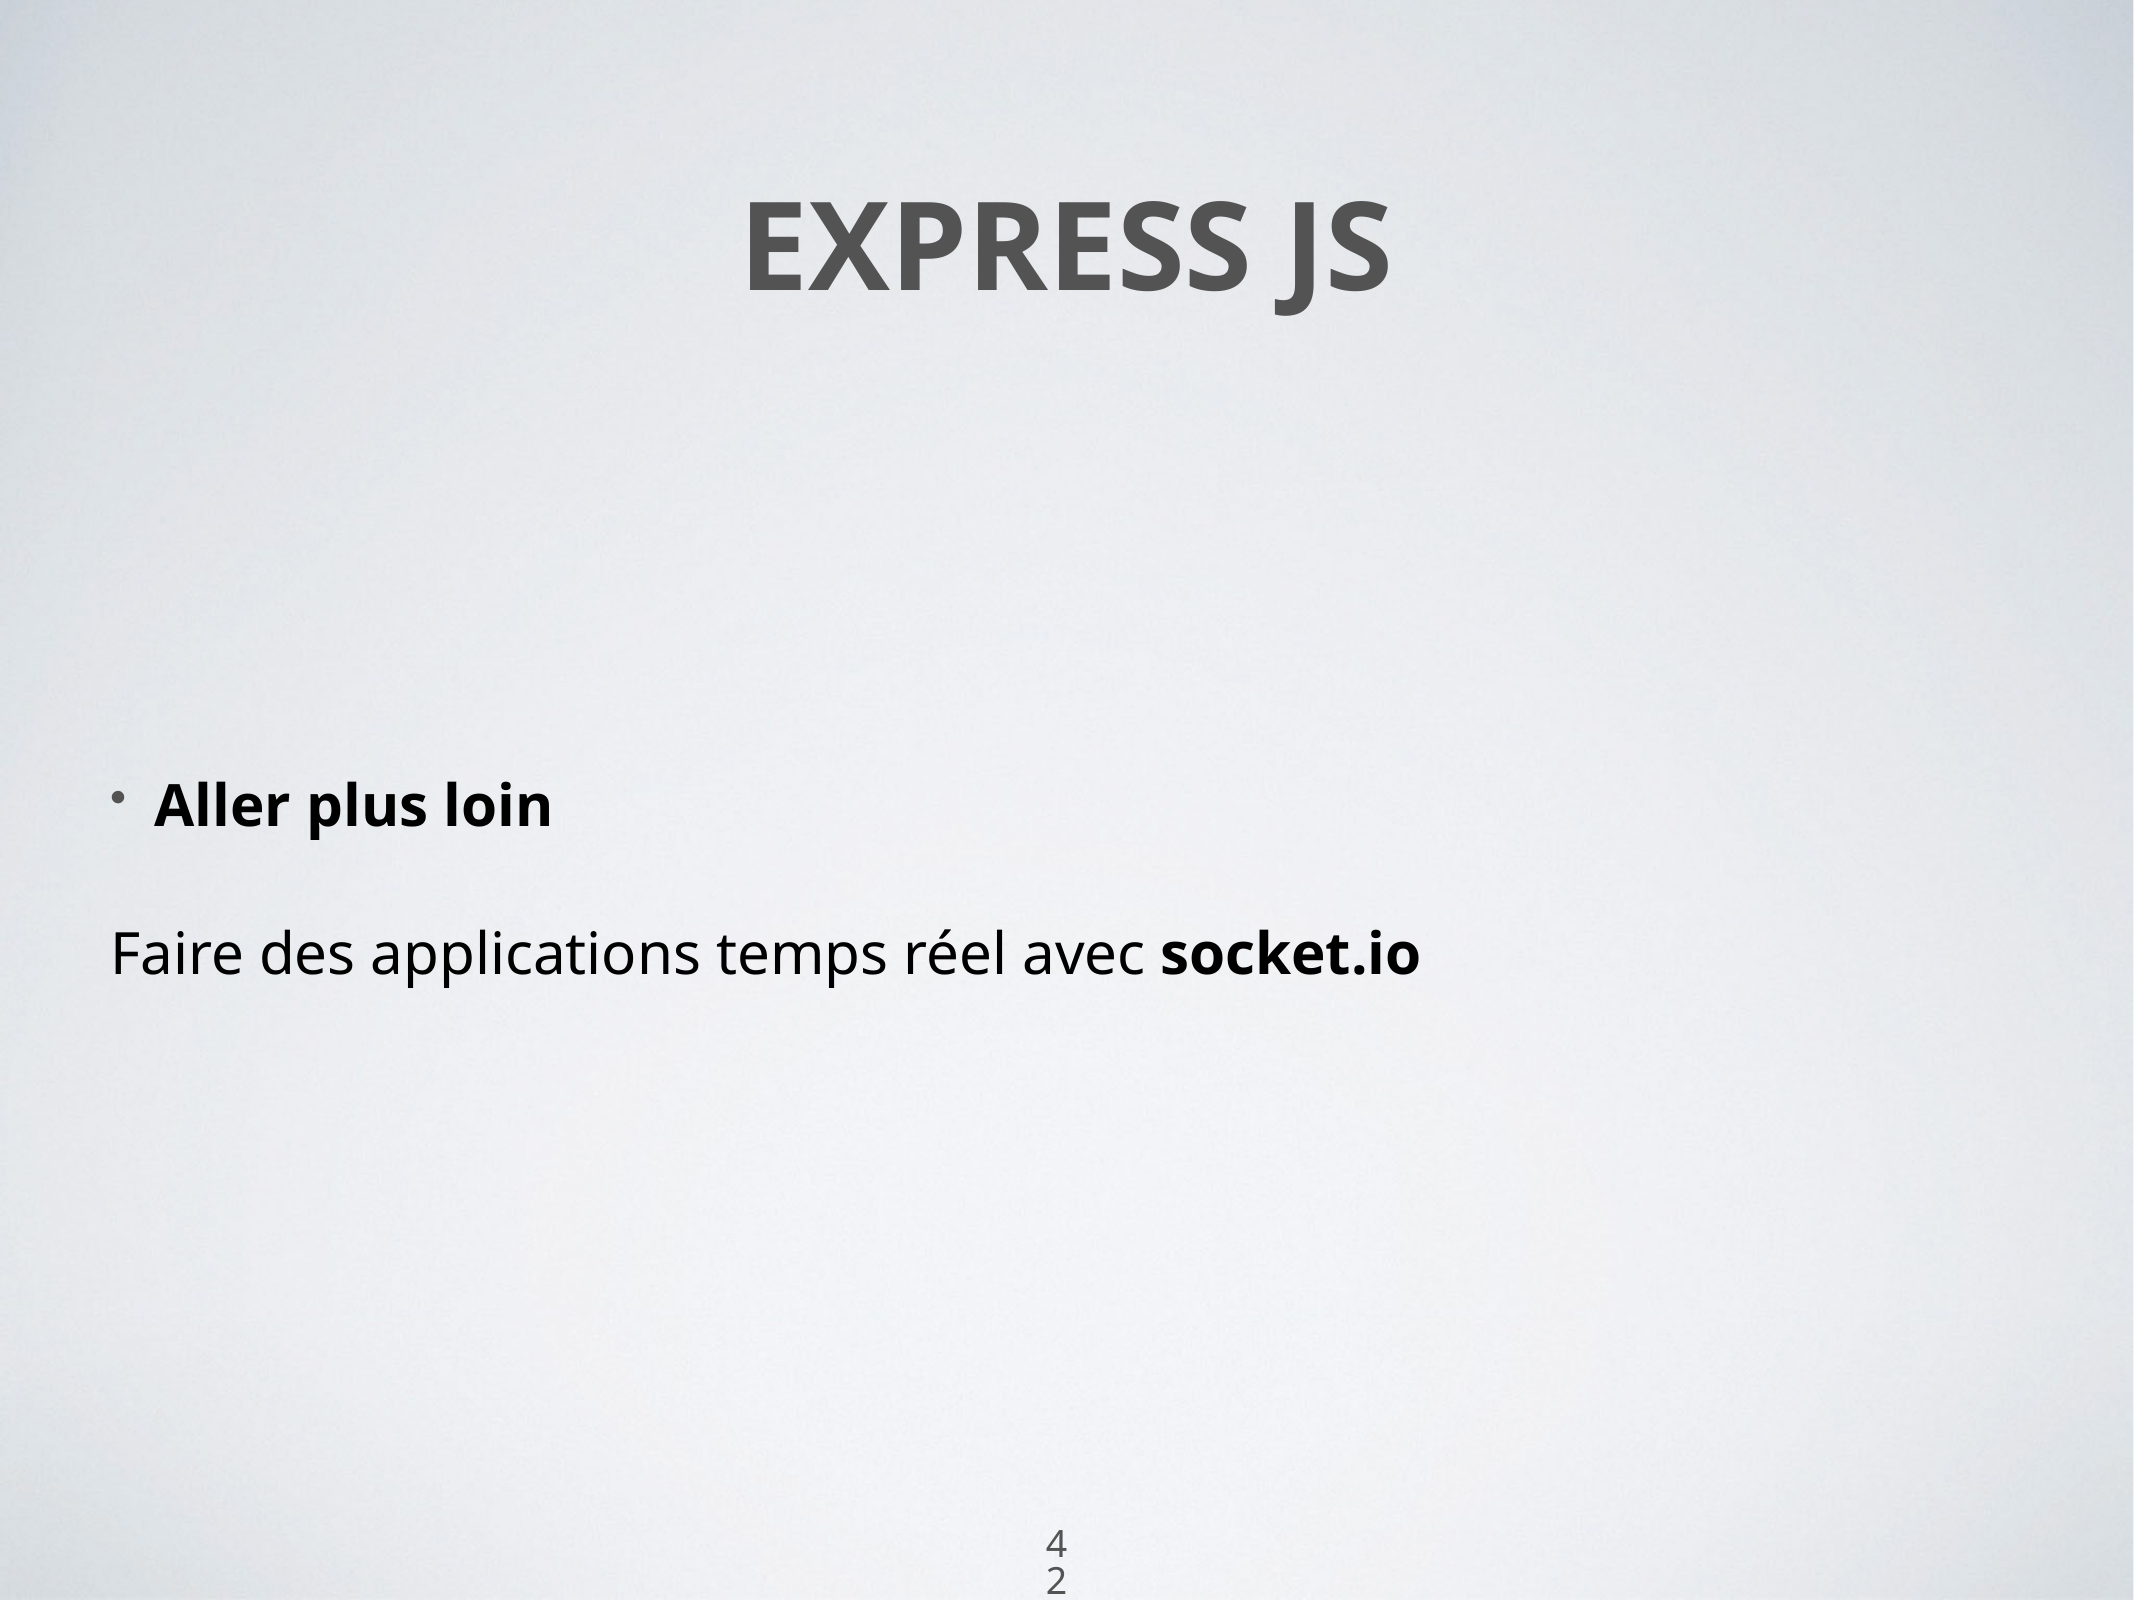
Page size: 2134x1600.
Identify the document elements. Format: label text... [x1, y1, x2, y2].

slide_number 42 [1036, 1520, 1095, 1580]
title Express js [57, 41, 2076, 443]
text_box Aller plus loin Faire des applications temps réel avec socket.io [101, 470, 1806, 1082]
picture [0, 0, 2134, 1600]
